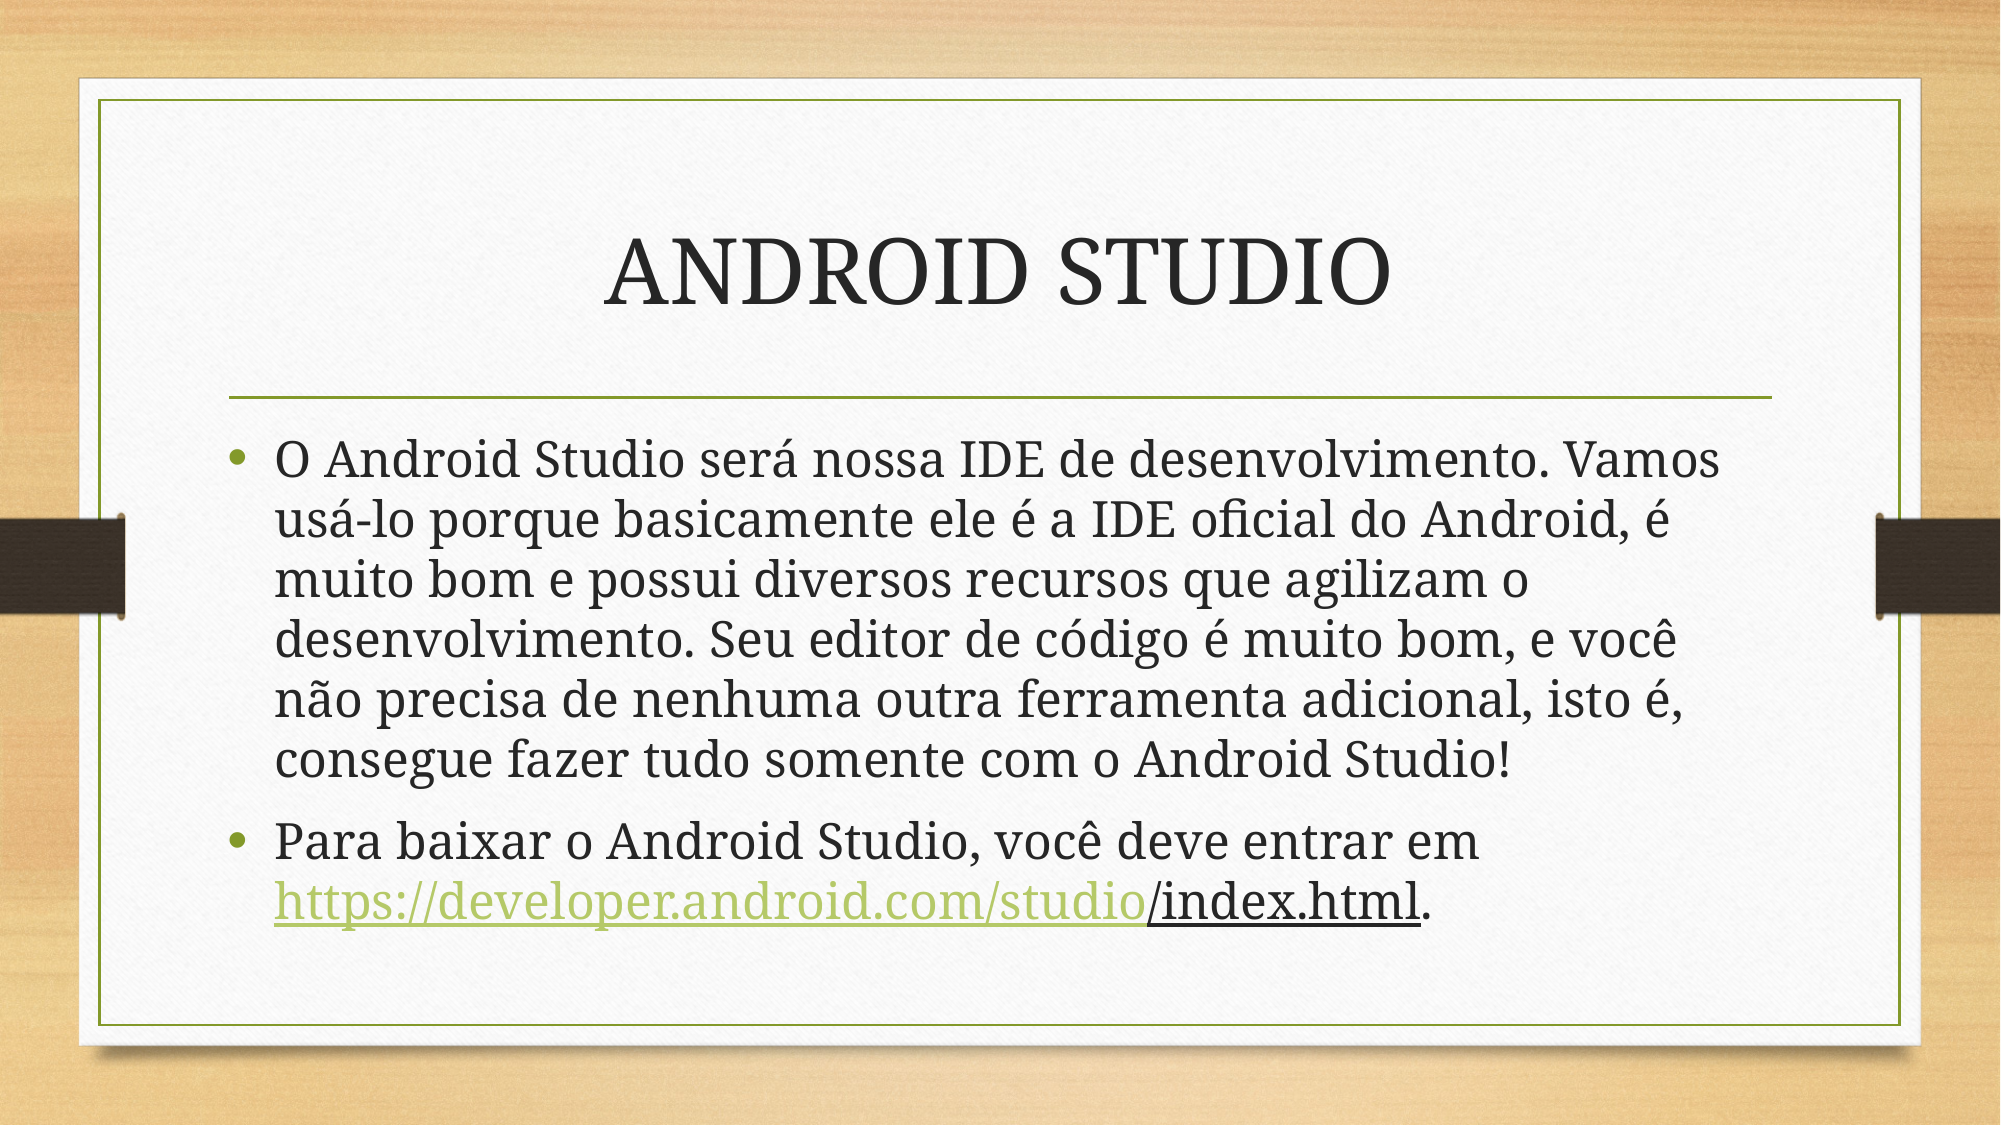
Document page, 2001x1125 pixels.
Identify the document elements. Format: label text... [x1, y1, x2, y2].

list O Android Studio será nossa IDE de desenvolvimento. Vamos usá-lo porque basicamente ele é a IDE oficial do Android, é muito bom e possui diversos recursos que agilizam o desenvolvimento. Seu editor de código é muito bom, e você não precisa de nenhuma outra ferramenta adicional, isto é, consegue fazer tudo somente com o Android Studio! Para baixar o Android Studio, você deve entrar em https://developer.android.com/studio/index.html. [212, 419, 1788, 964]
title ANDROID STUDIO [212, 161, 1788, 375]
picture [0, 0, 2001, 1125]
